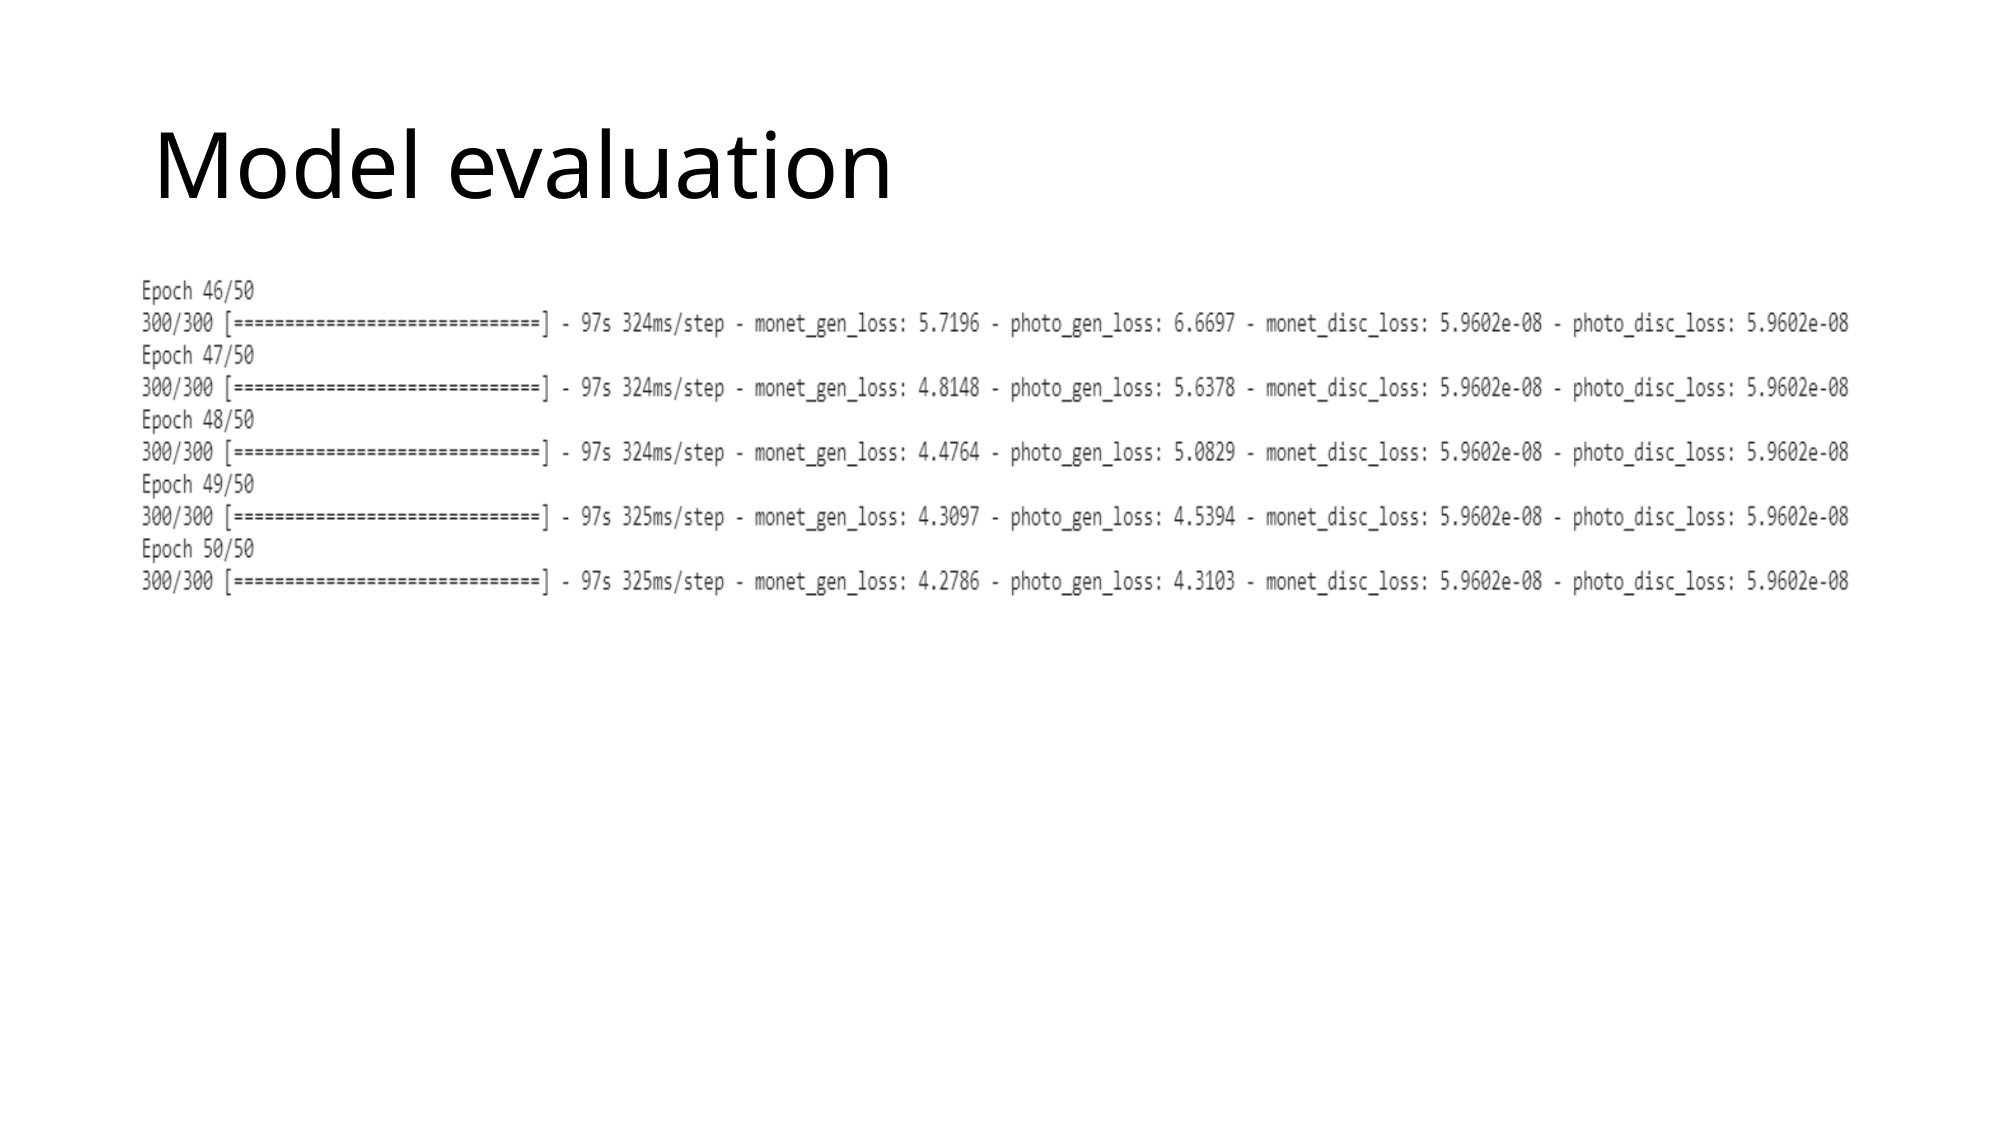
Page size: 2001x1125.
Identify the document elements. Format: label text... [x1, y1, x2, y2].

title Model evaluation [137, 59, 1863, 277]
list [137, 277, 1863, 611]
